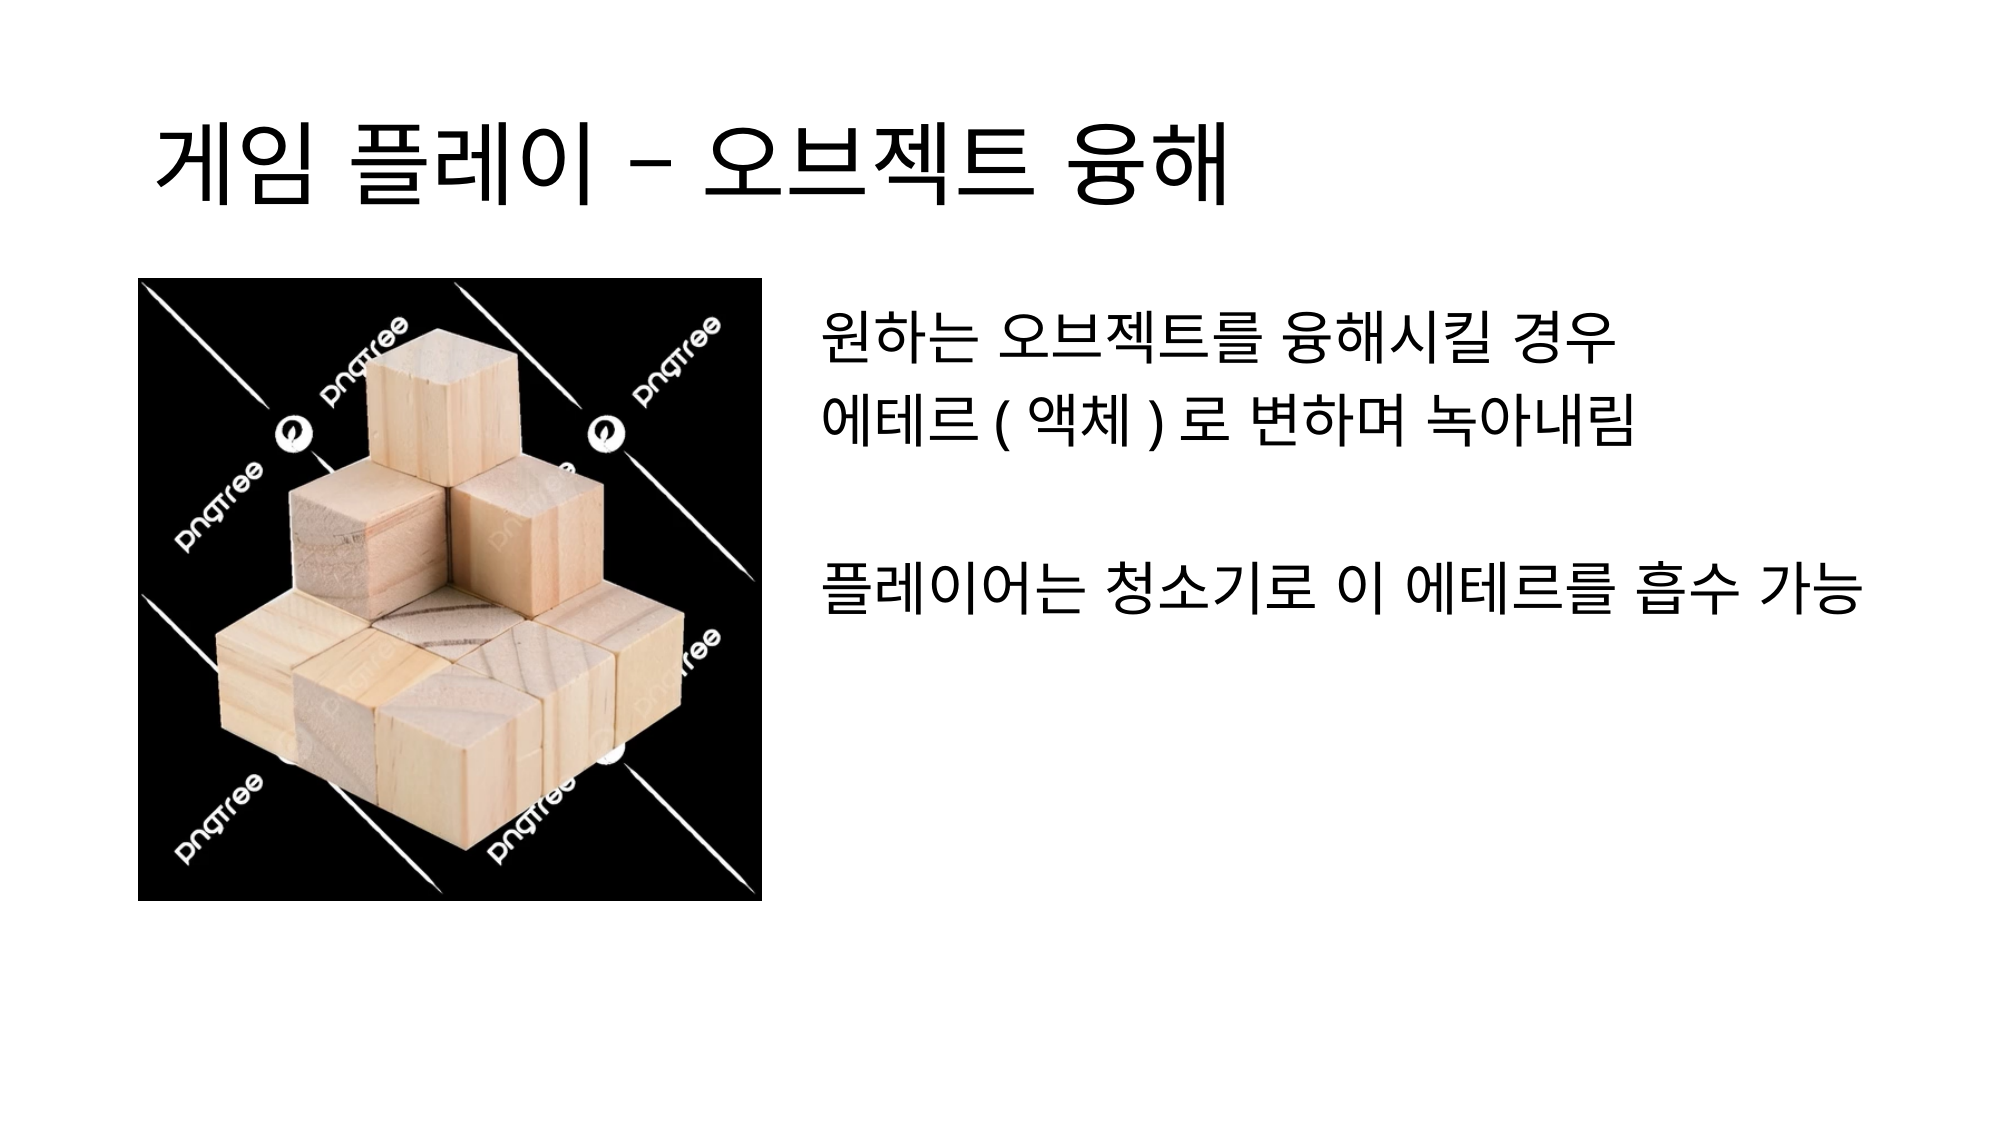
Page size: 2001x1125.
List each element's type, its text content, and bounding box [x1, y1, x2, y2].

title 게임 플레이 – 오브젝트 융해 [137, 59, 1863, 278]
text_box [136, 276, 763, 903]
text_box 원하는 오브젝트를 융해시킬 경우 에테르(액체)로 변하며 녹아내림 플레이어는 청소기로 이 에테르를 흡수 가능 [805, 301, 2000, 1107]
